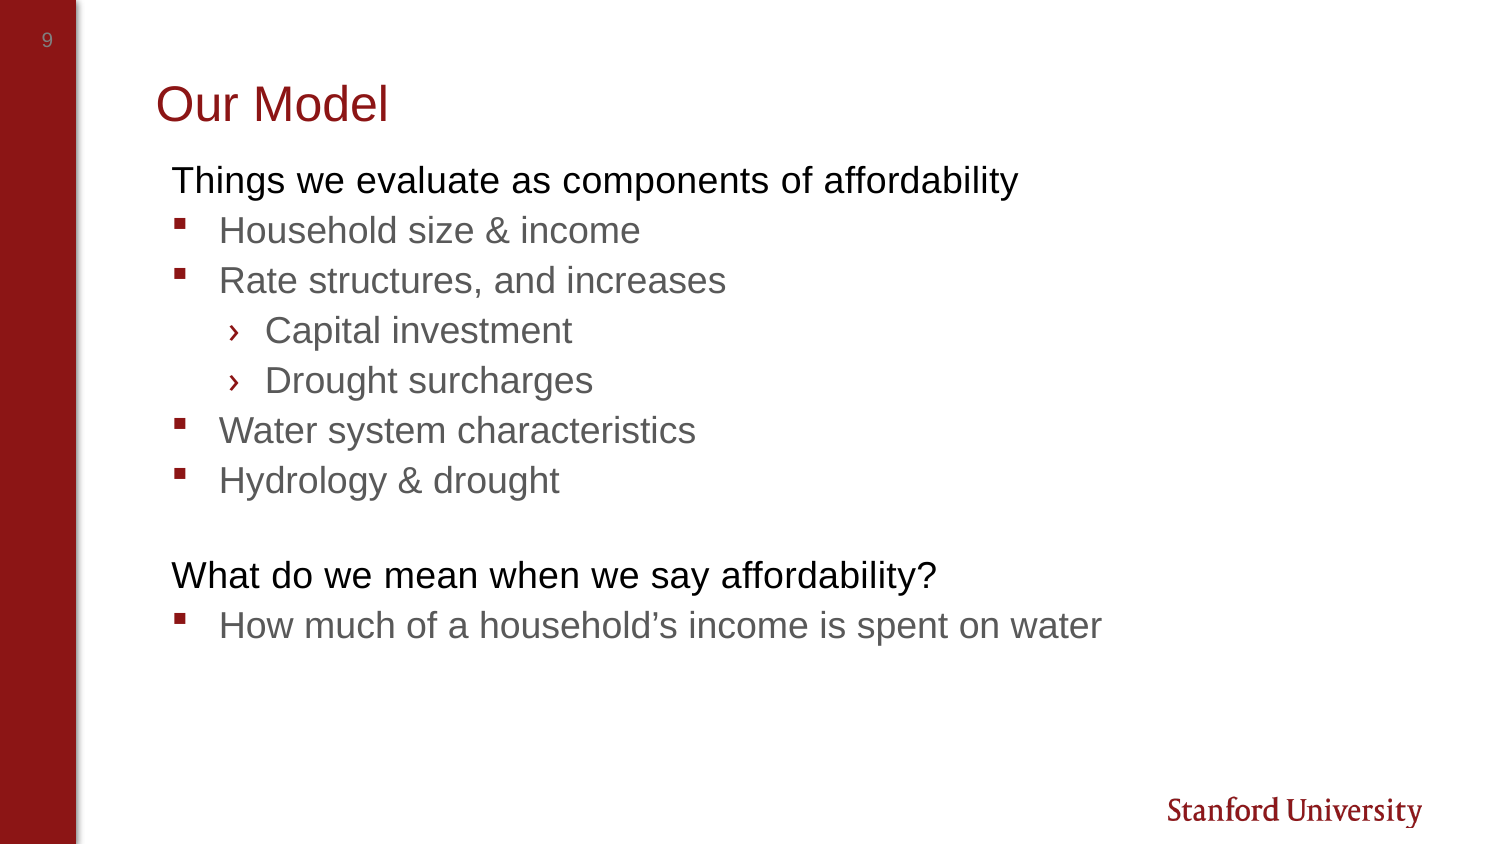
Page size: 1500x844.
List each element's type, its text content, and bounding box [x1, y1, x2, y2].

text_box Things we evaluate as components of affordability Household size & income Rate structures, and increases Capital investment Drought surcharges Water system characteristics Hydrology & drought What do we mean when we say affordability? How much of a household’s income is spent on water [156, 148, 1405, 766]
title Our Model [155, 58, 1420, 140]
